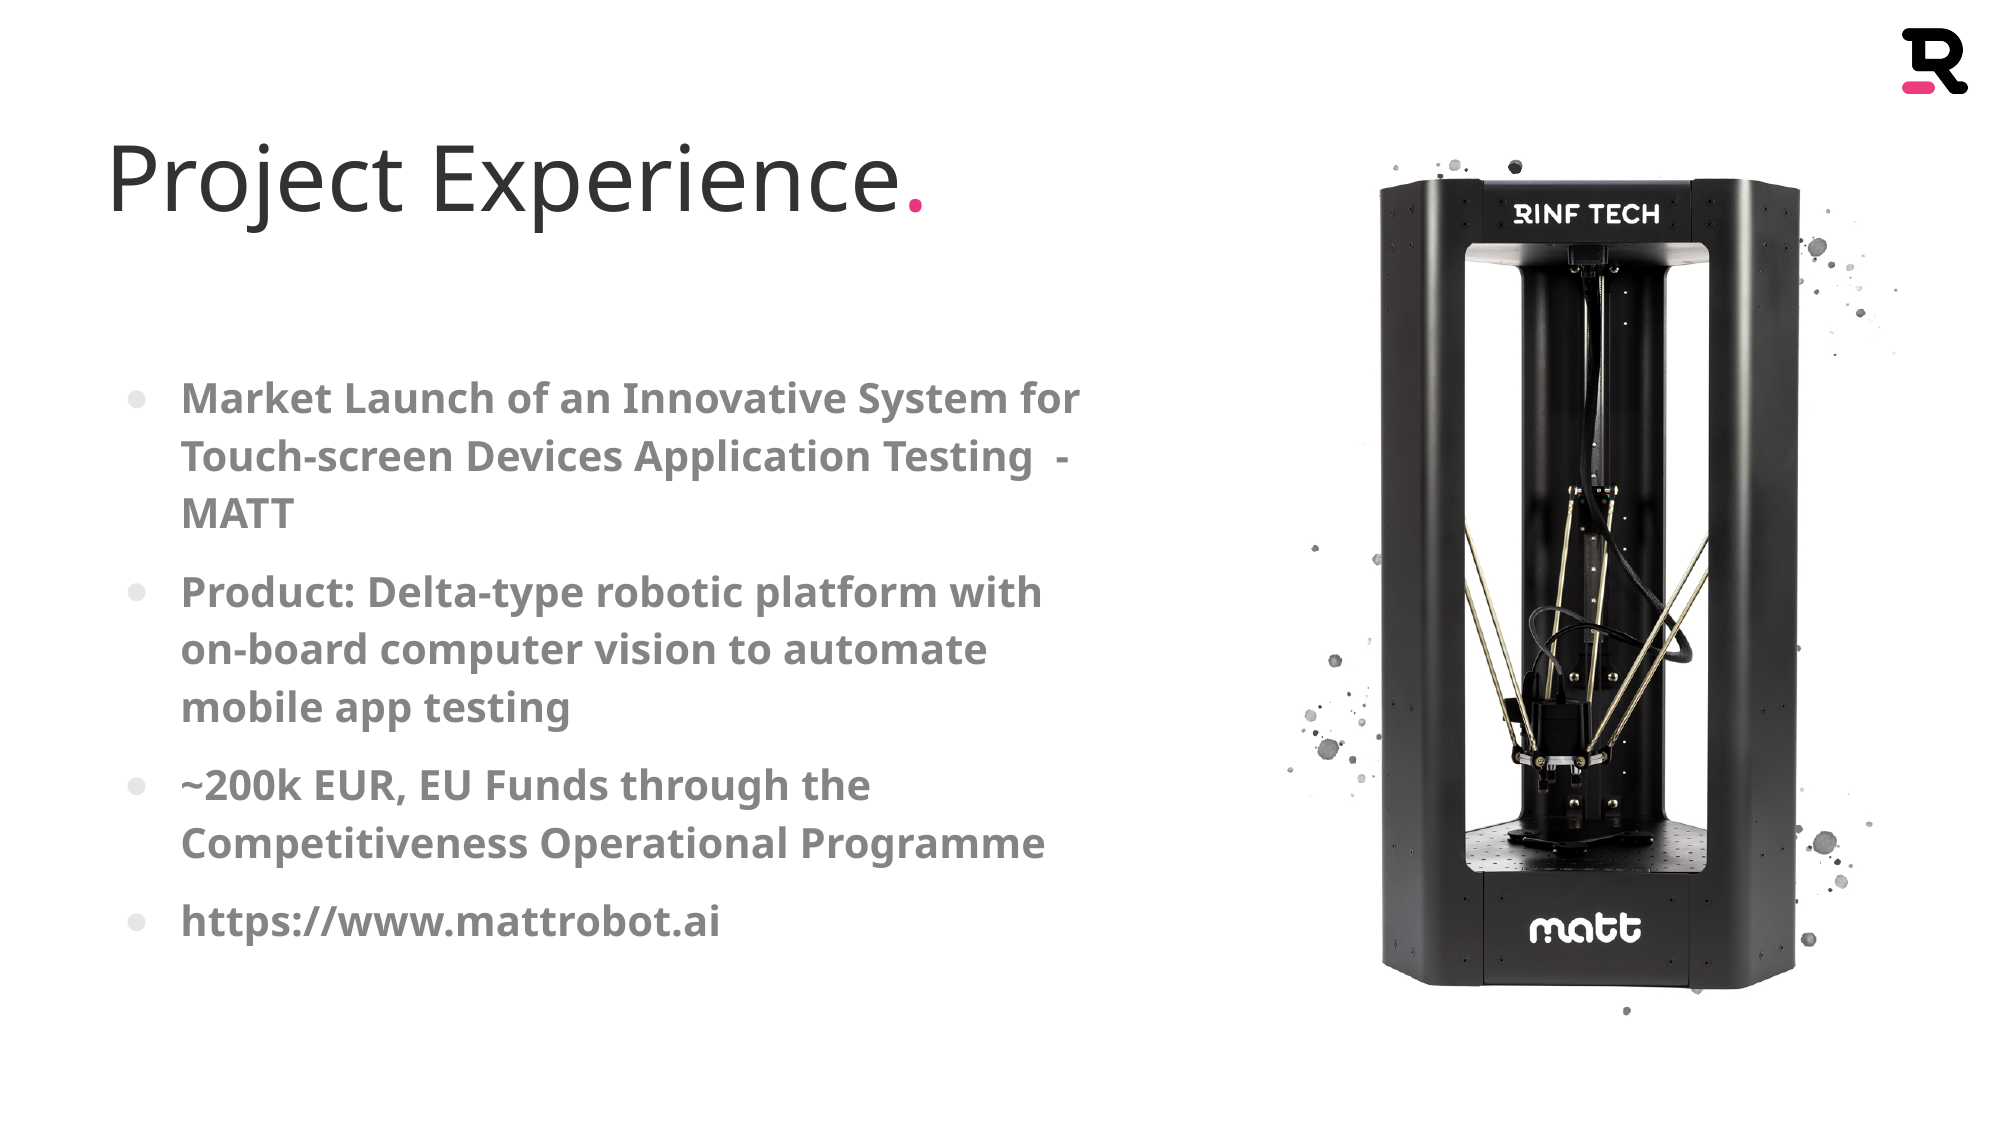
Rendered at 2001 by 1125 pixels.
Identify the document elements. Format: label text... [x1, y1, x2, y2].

text_box Project Experience. [85, 64, 1562, 279]
picture [1264, 0, 2000, 1061]
text_box Market Launch of an Innovative System for Touch-screen Devices Application Testing - MATT Product: Delta-type robotic platform with on-board computer vision to automate mobile app testing ~200k EUR, EU Funds through the Competitiveness Operational Programme https://www.mattrobot.ai [85, 344, 1112, 1030]
